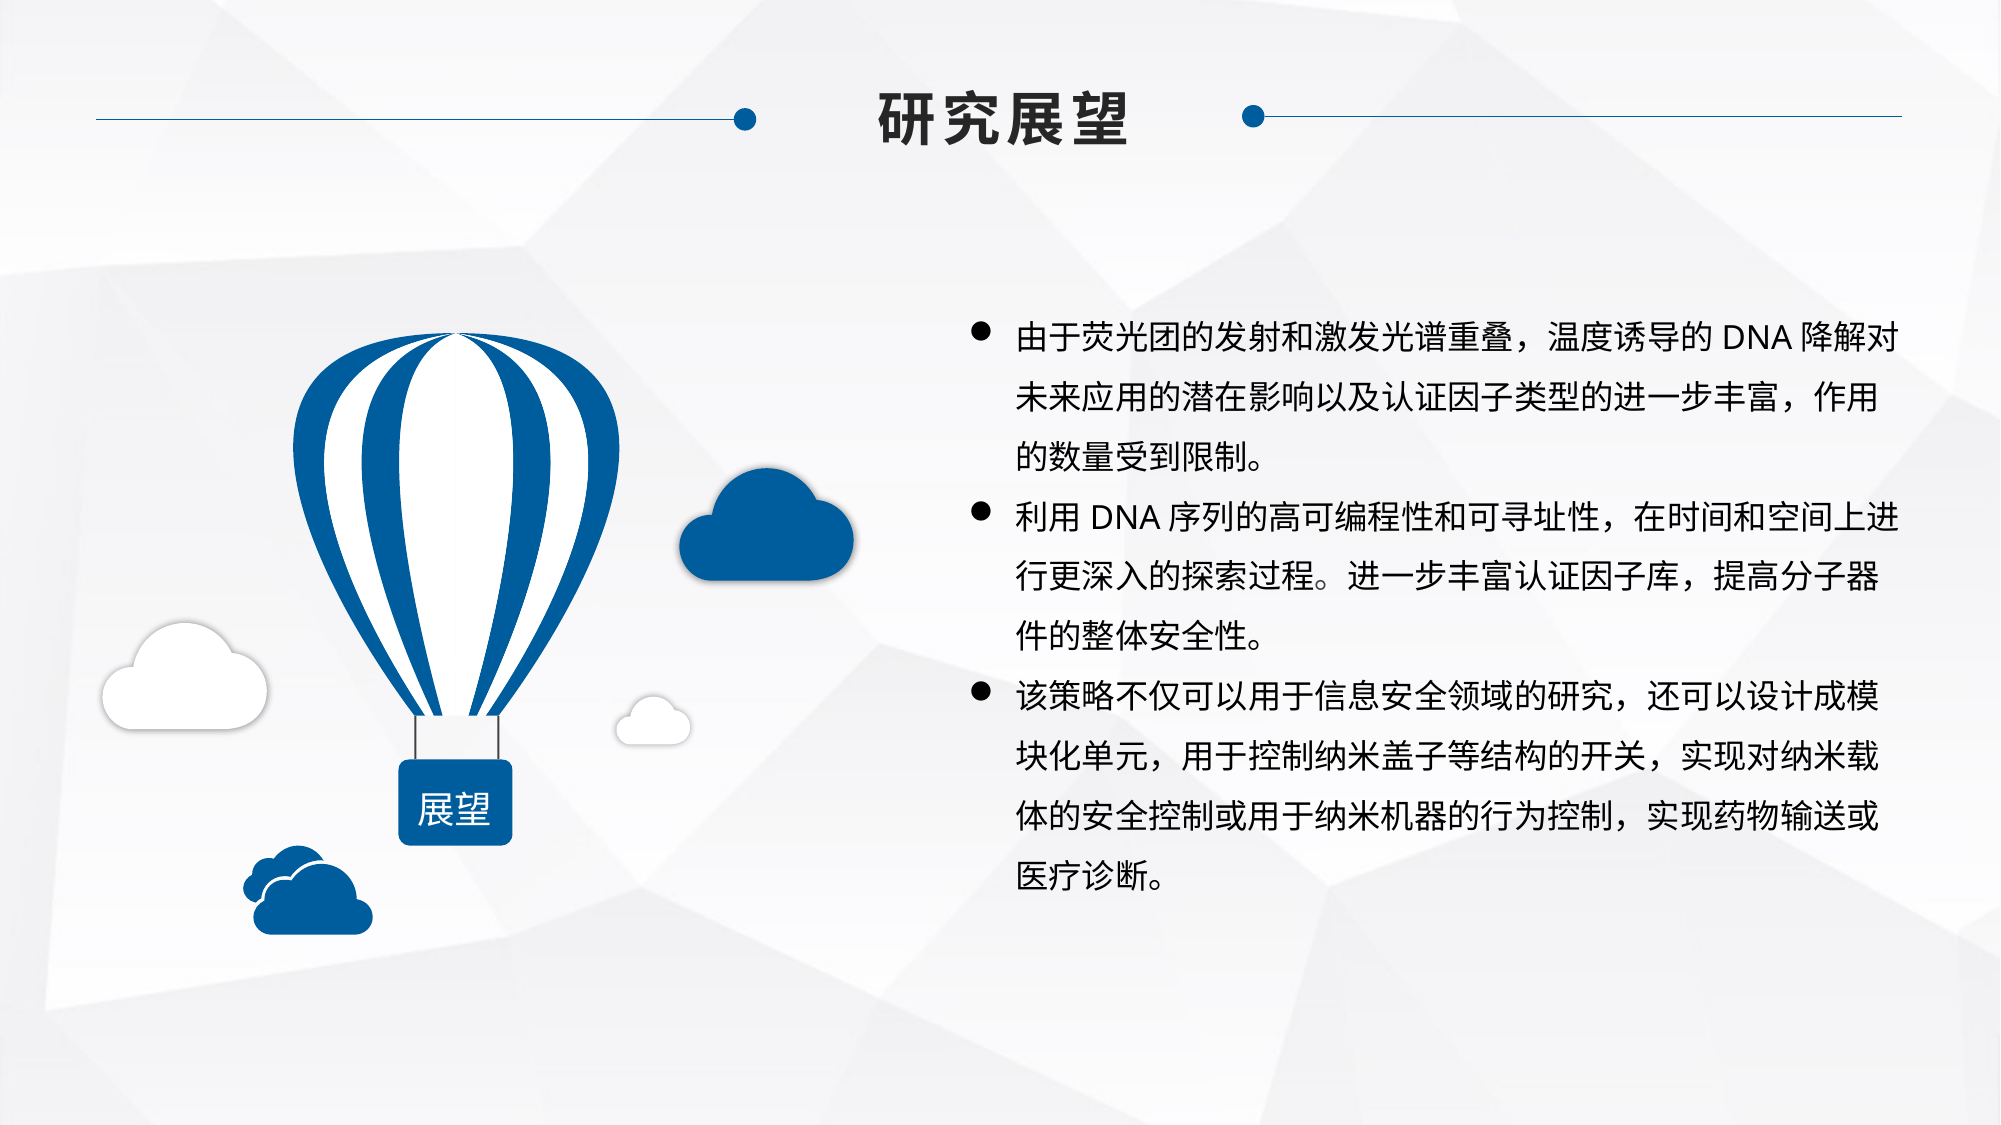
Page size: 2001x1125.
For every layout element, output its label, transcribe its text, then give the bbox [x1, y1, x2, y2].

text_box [1242, 104, 1903, 128]
text_box 研究展望 [863, 74, 1145, 160]
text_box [243, 845, 373, 935]
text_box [115, 333, 798, 846]
text_box 由于荧光团的发射和激发光谱重叠，温度诱导的DNA降解对未来应用的潜在影响以及认证因子类型的进一步丰富，作用的数量受到限制。 利用DNA序列的高可编程性和可寻址性，在时间和空间上进行更深入的探索过程。进一步丰富认证因子库，提高分子器件的整体安全性。 该策略不仅可以用于信息安全领域的研究，还可以设计成模块化单元，用于控制纳米盖子等结构的开关，实现对纳米载体的安全控制或用于纳米机器的行为控制，实现药物输送或医疗诊断。 [953, 288, 1918, 903]
picture [0, 0, 2000, 1125]
text_box [102, 672, 115, 723]
text_box [798, 478, 854, 581]
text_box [96, 108, 757, 131]
